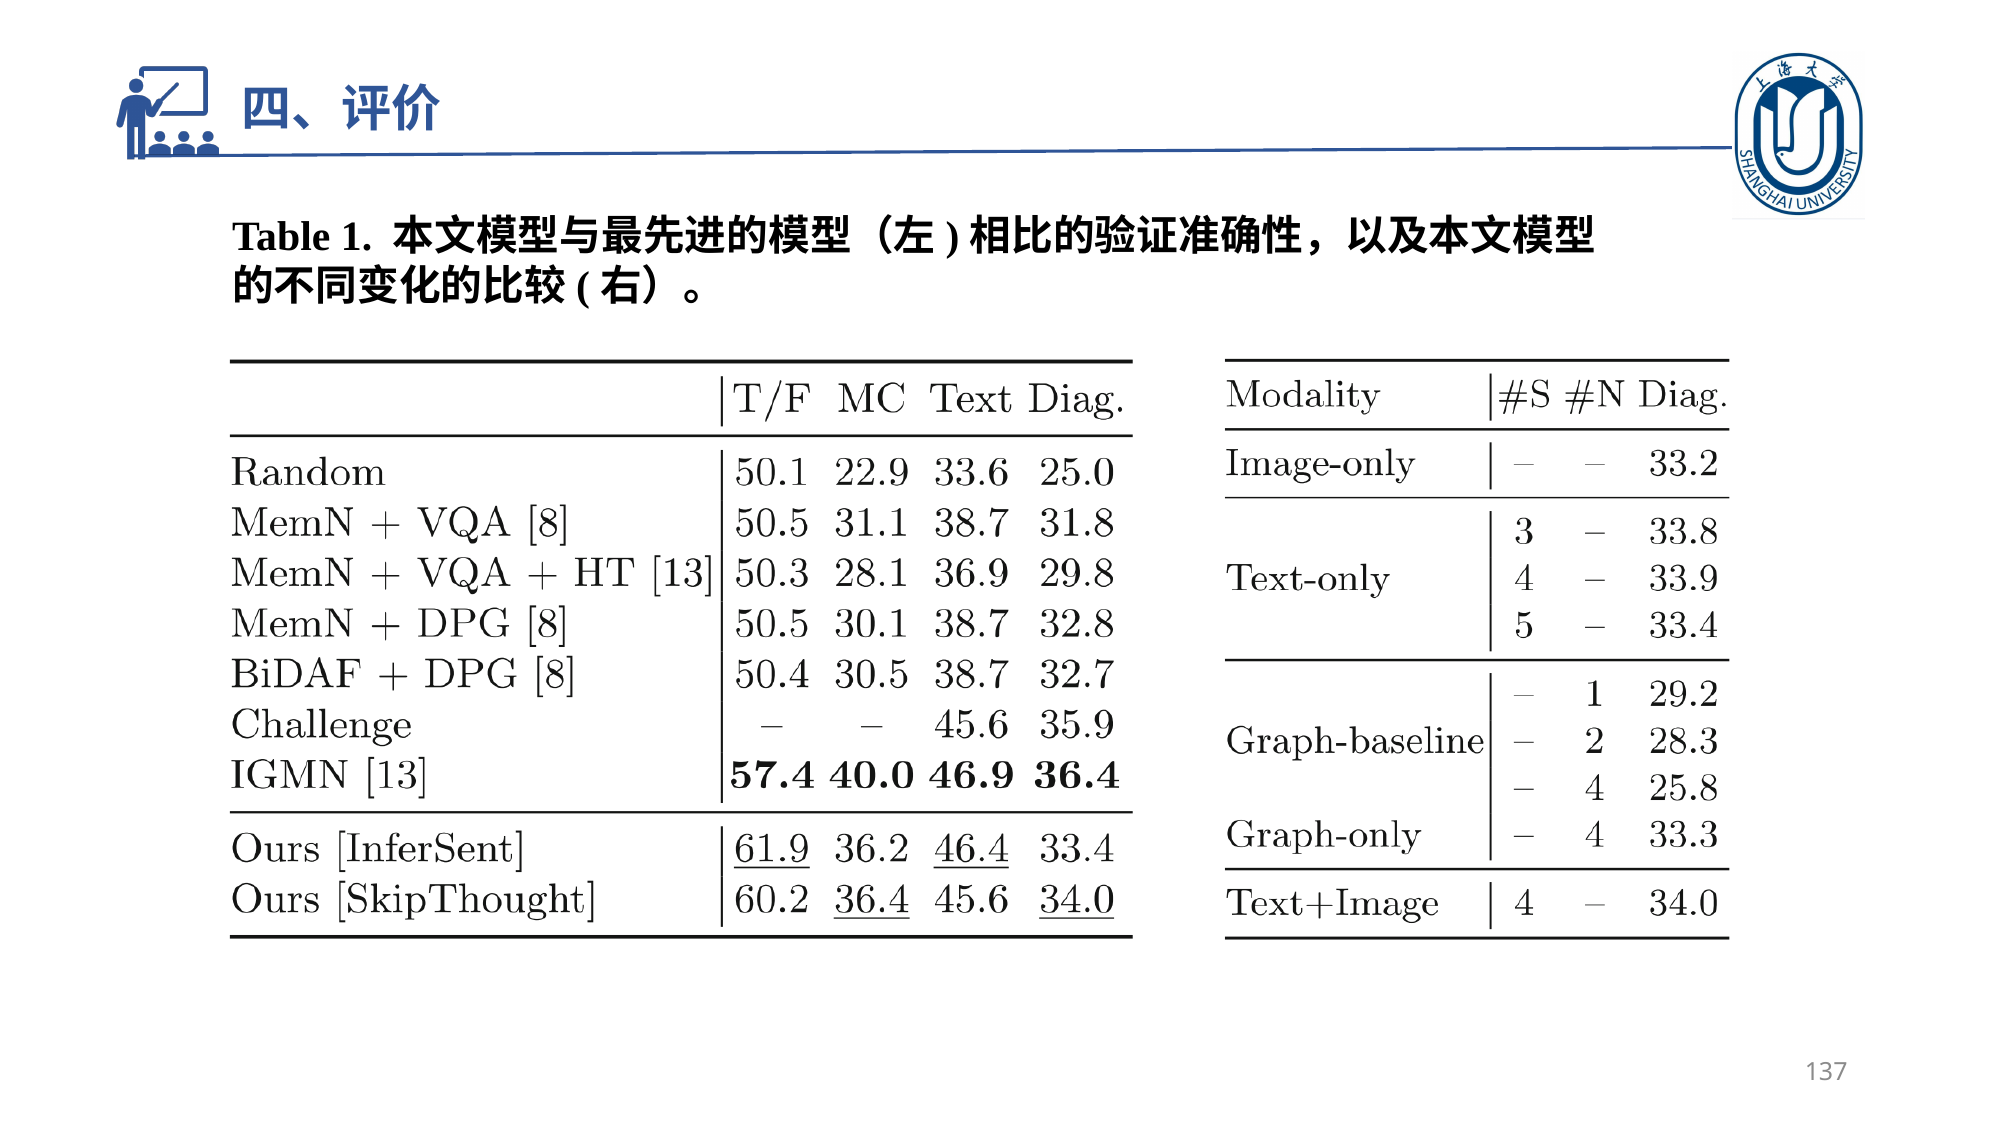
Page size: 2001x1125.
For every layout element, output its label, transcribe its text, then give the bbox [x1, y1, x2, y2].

picture [110, 54, 226, 170]
picture [1732, 51, 1865, 220]
text_box Table 1. 本文模型与最先进的模型（左)相比的验证准确性，以及本文模型的不同变化的比较(右）。 [217, 201, 1622, 317]
slide_number 137 [1412, 1042, 1863, 1103]
picture [202, 340, 1756, 965]
title 四、评价 [225, 75, 1733, 146]
